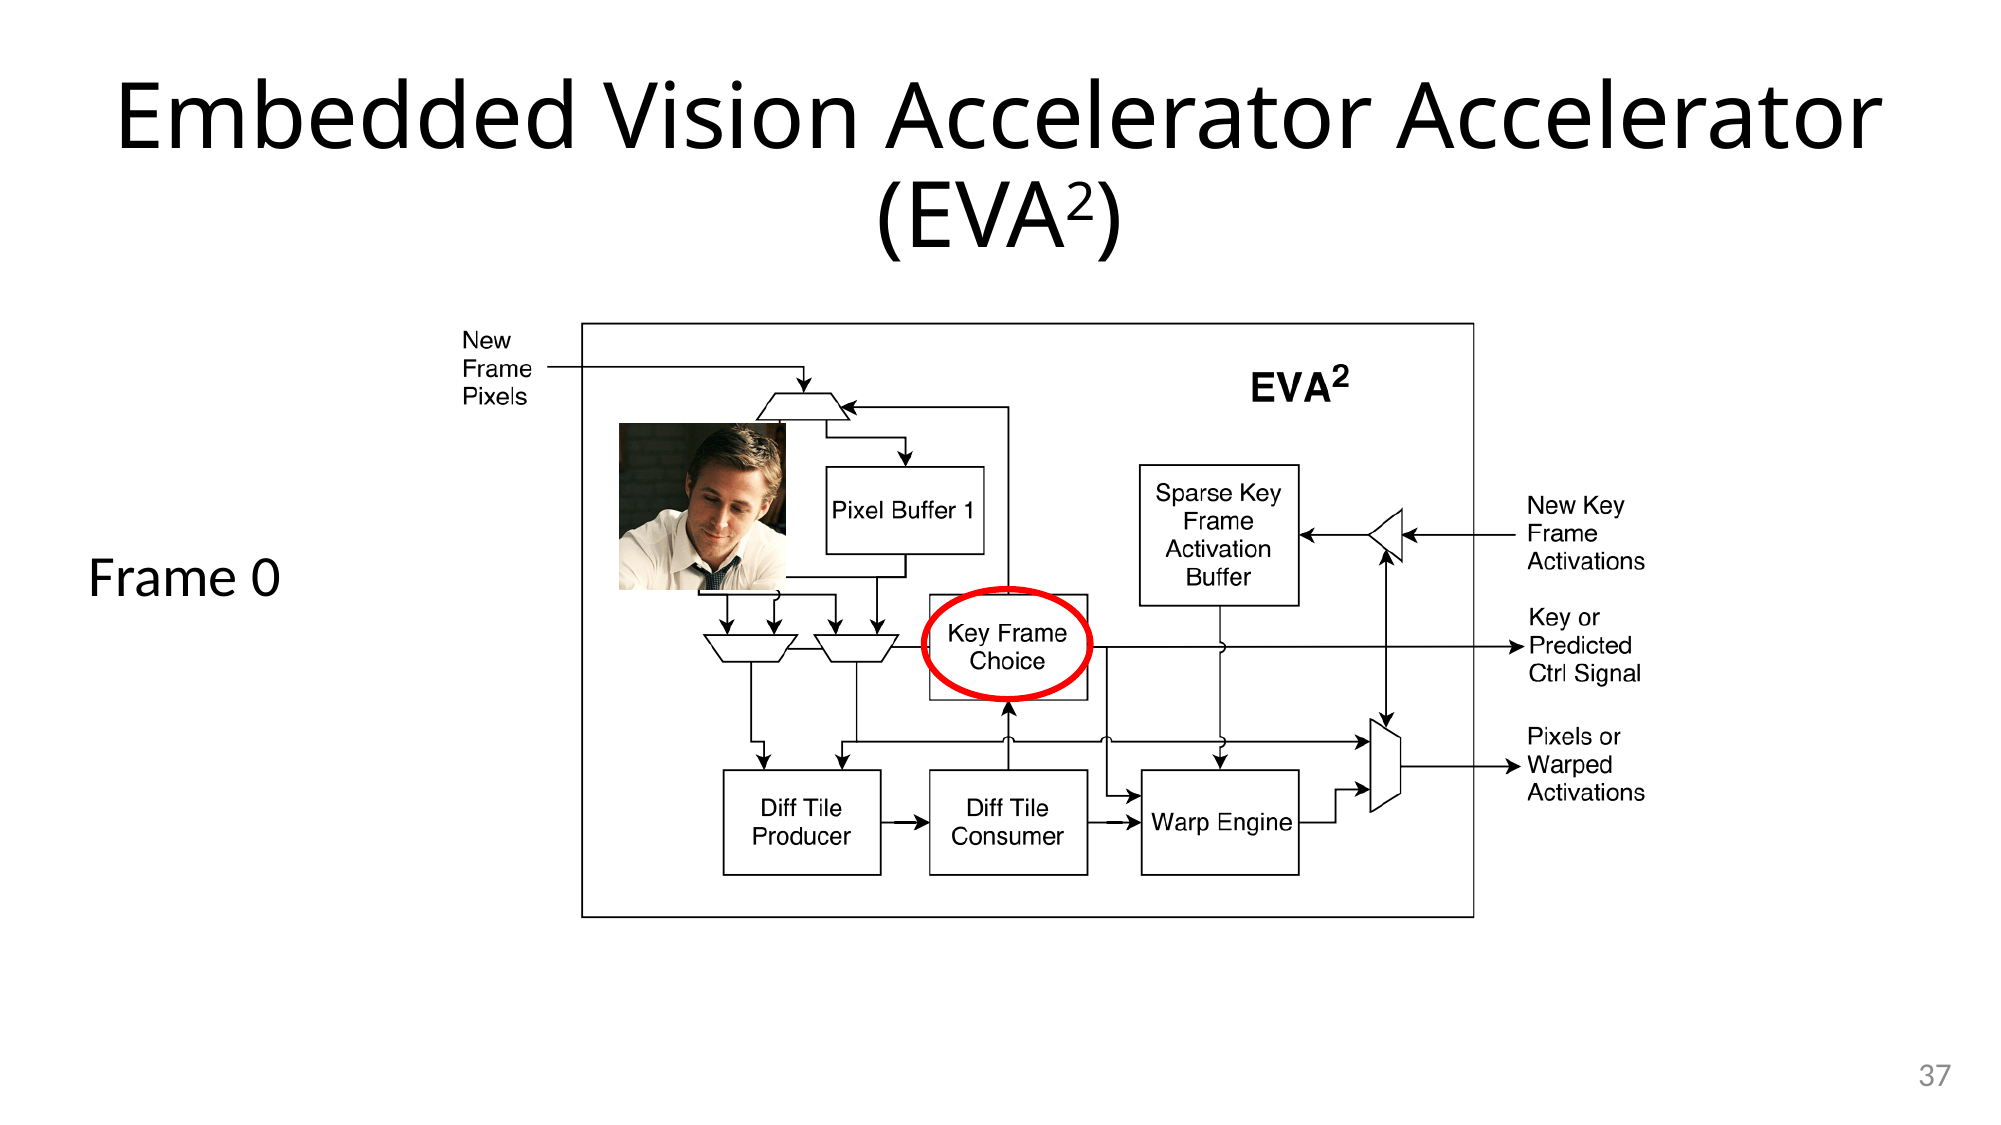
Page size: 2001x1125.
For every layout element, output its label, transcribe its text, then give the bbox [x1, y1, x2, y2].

picture [440, 272, 1673, 961]
title Embedded Vision Accelerator Accelerator (EVA2) [0, 59, 2000, 278]
text_box Frame 0 [73, 538, 402, 704]
slide_number 37 [1516, 1042, 1967, 1103]
